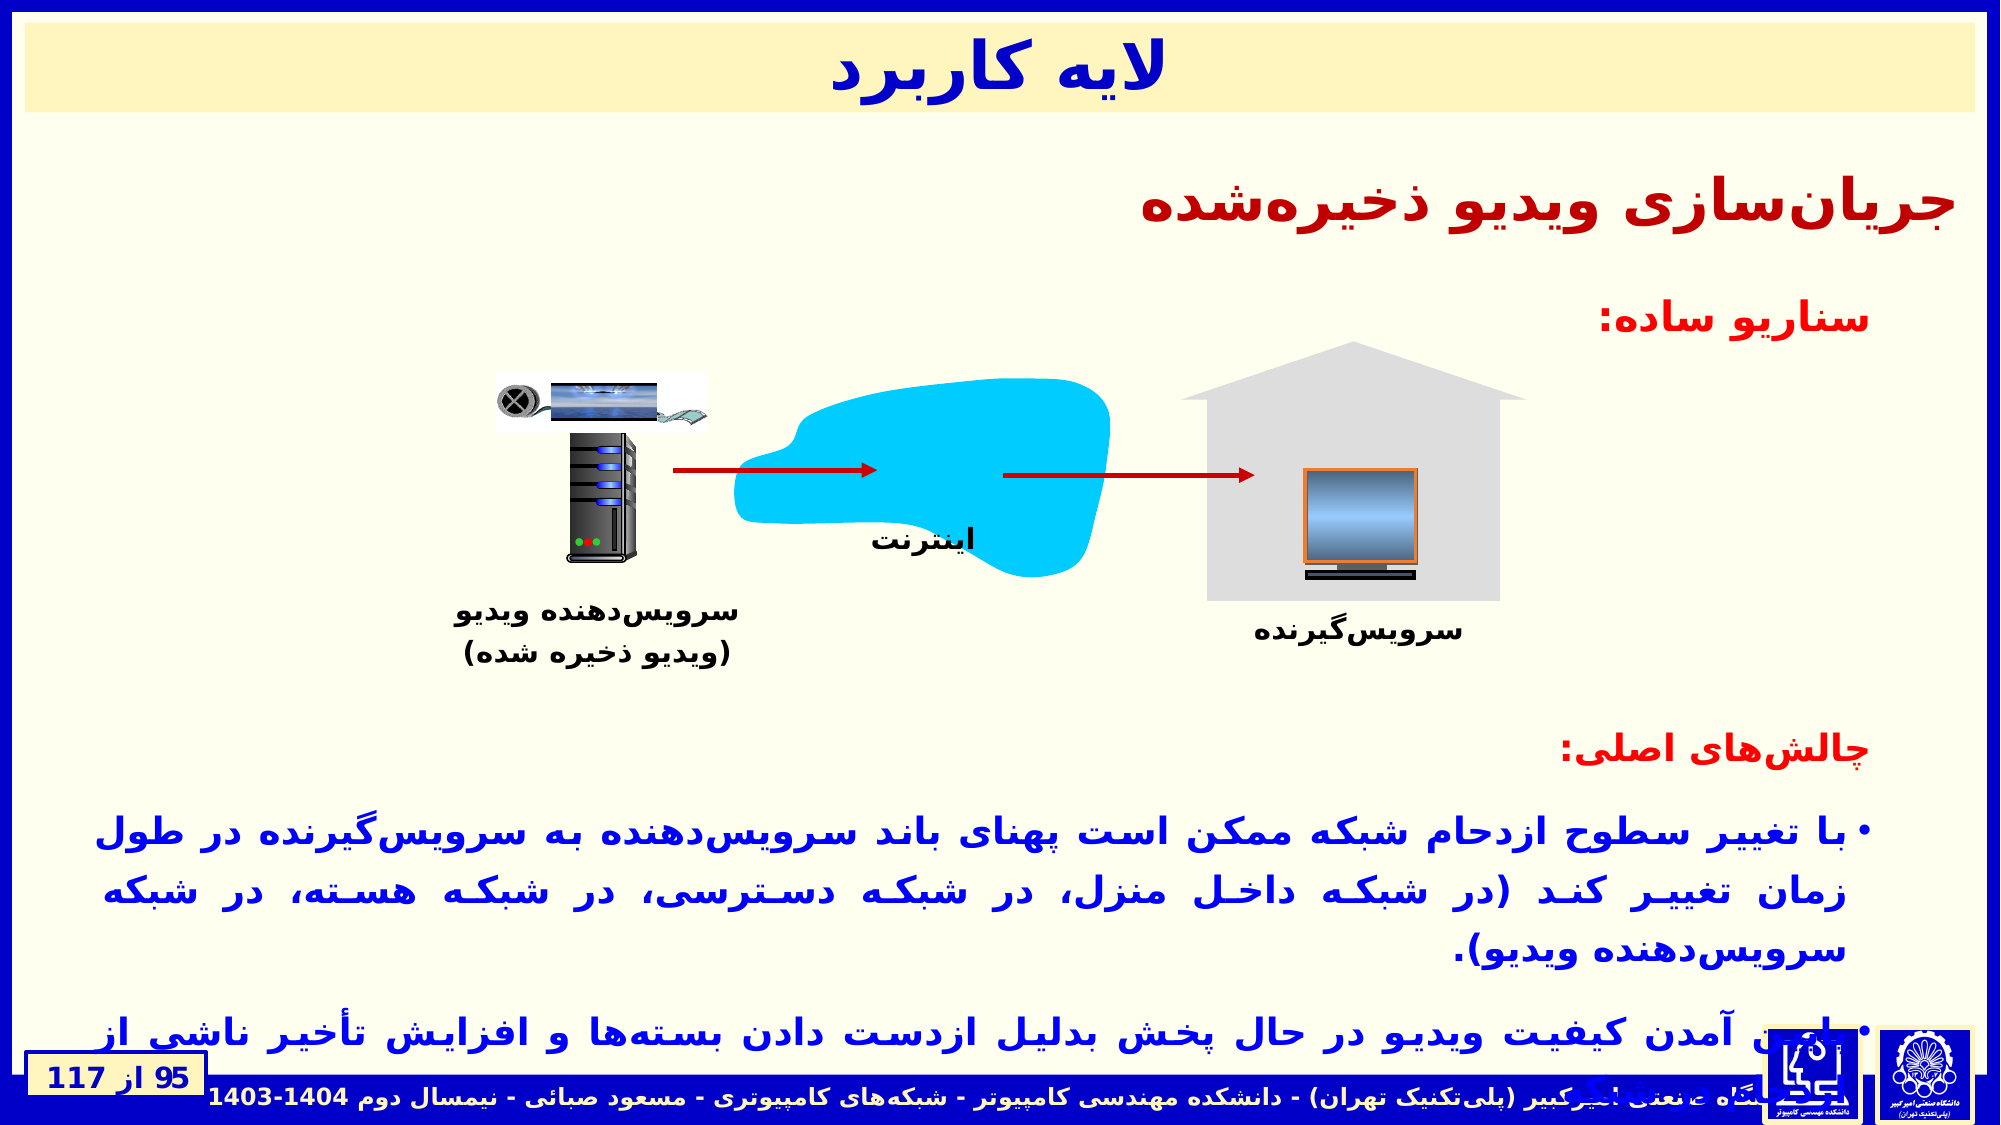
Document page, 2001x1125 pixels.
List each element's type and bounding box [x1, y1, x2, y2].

text_box [0, 0, 2000, 1125]
text_box [465, 341, 1527, 677]
